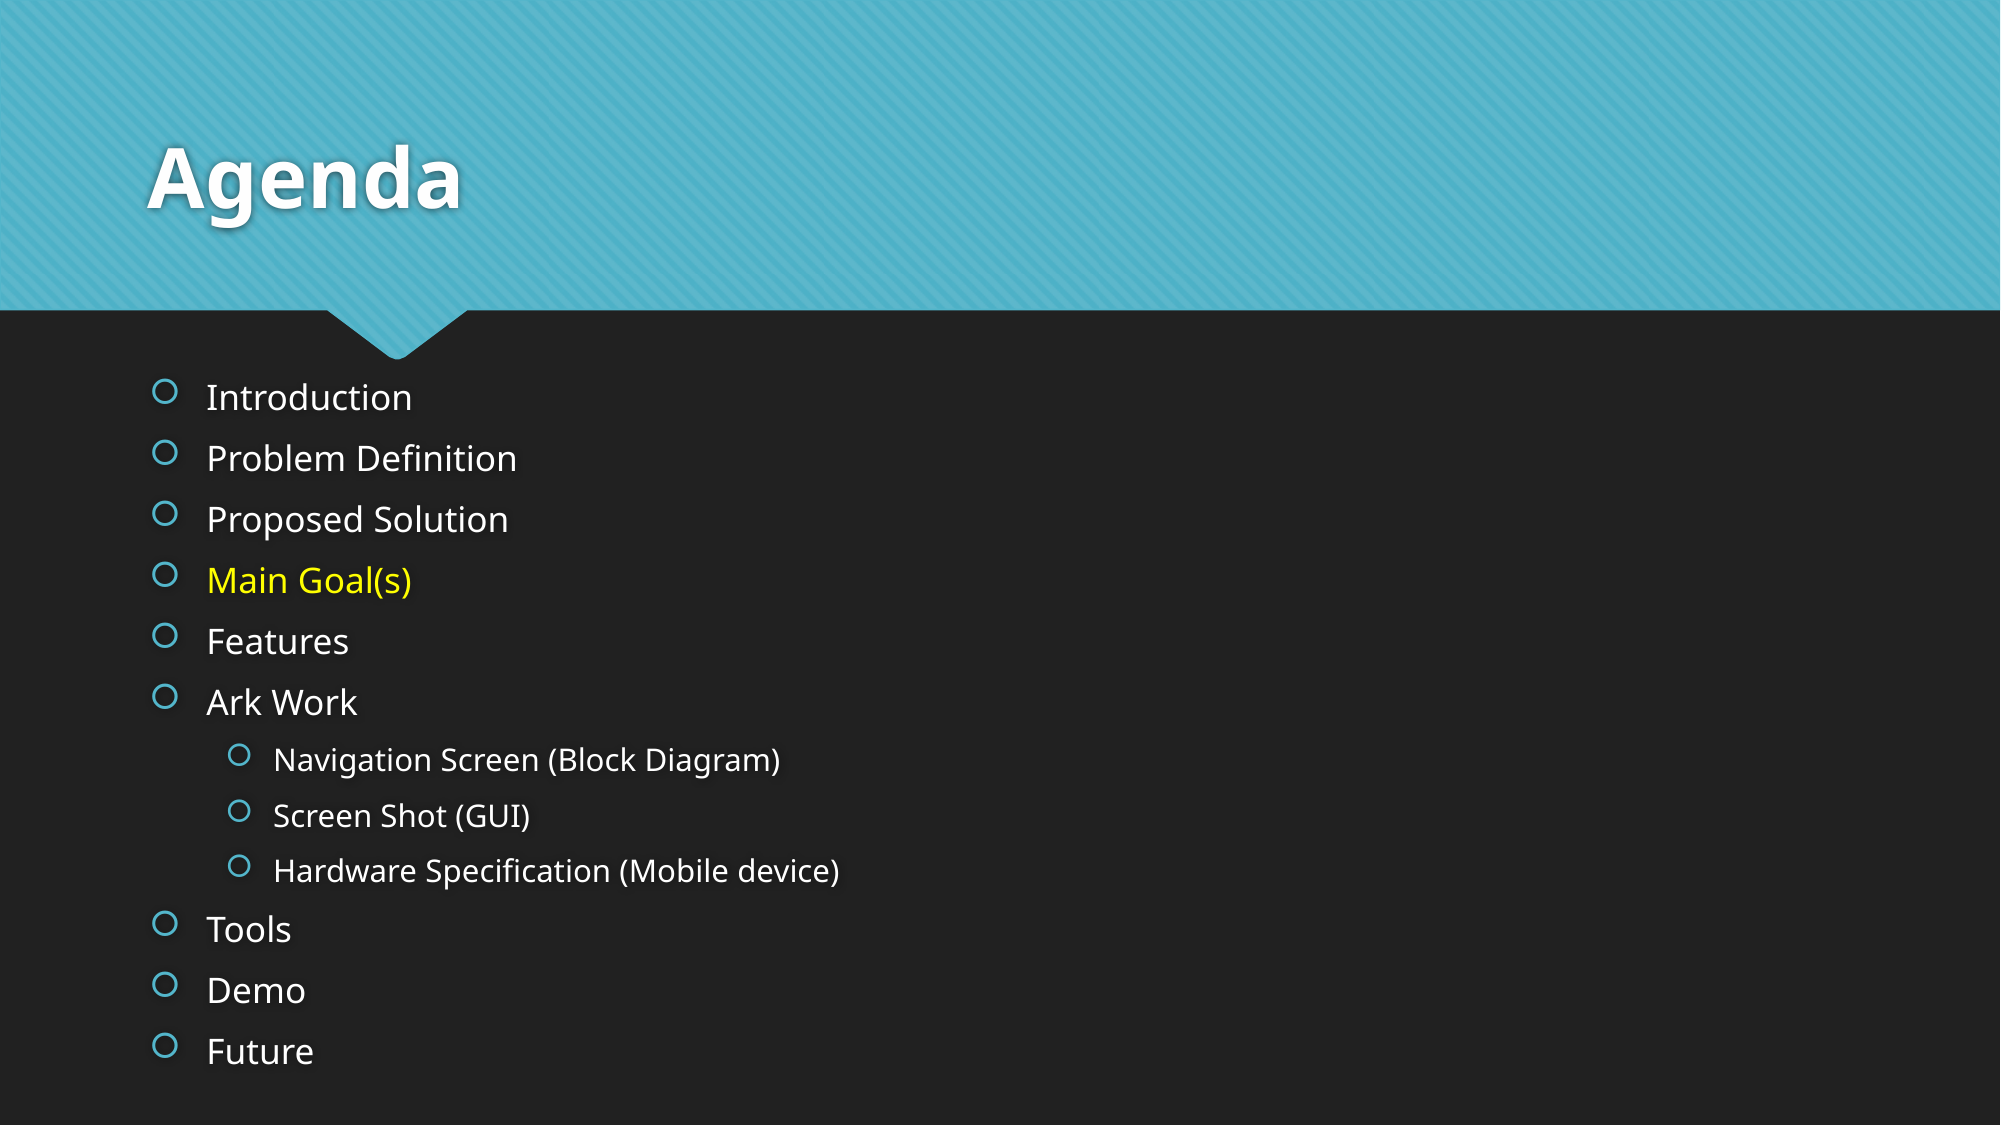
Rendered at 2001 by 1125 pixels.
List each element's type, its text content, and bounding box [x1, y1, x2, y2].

list Introduction Problem Definition Proposed Solution Main Goal(s) Features Ark Work Navigation Screen (Block Diagram) Screen Shot (GUI) Hardware Specification (Mobile device) Tools Demo Future [134, 364, 1866, 1083]
title Agenda [132, 73, 1868, 233]
